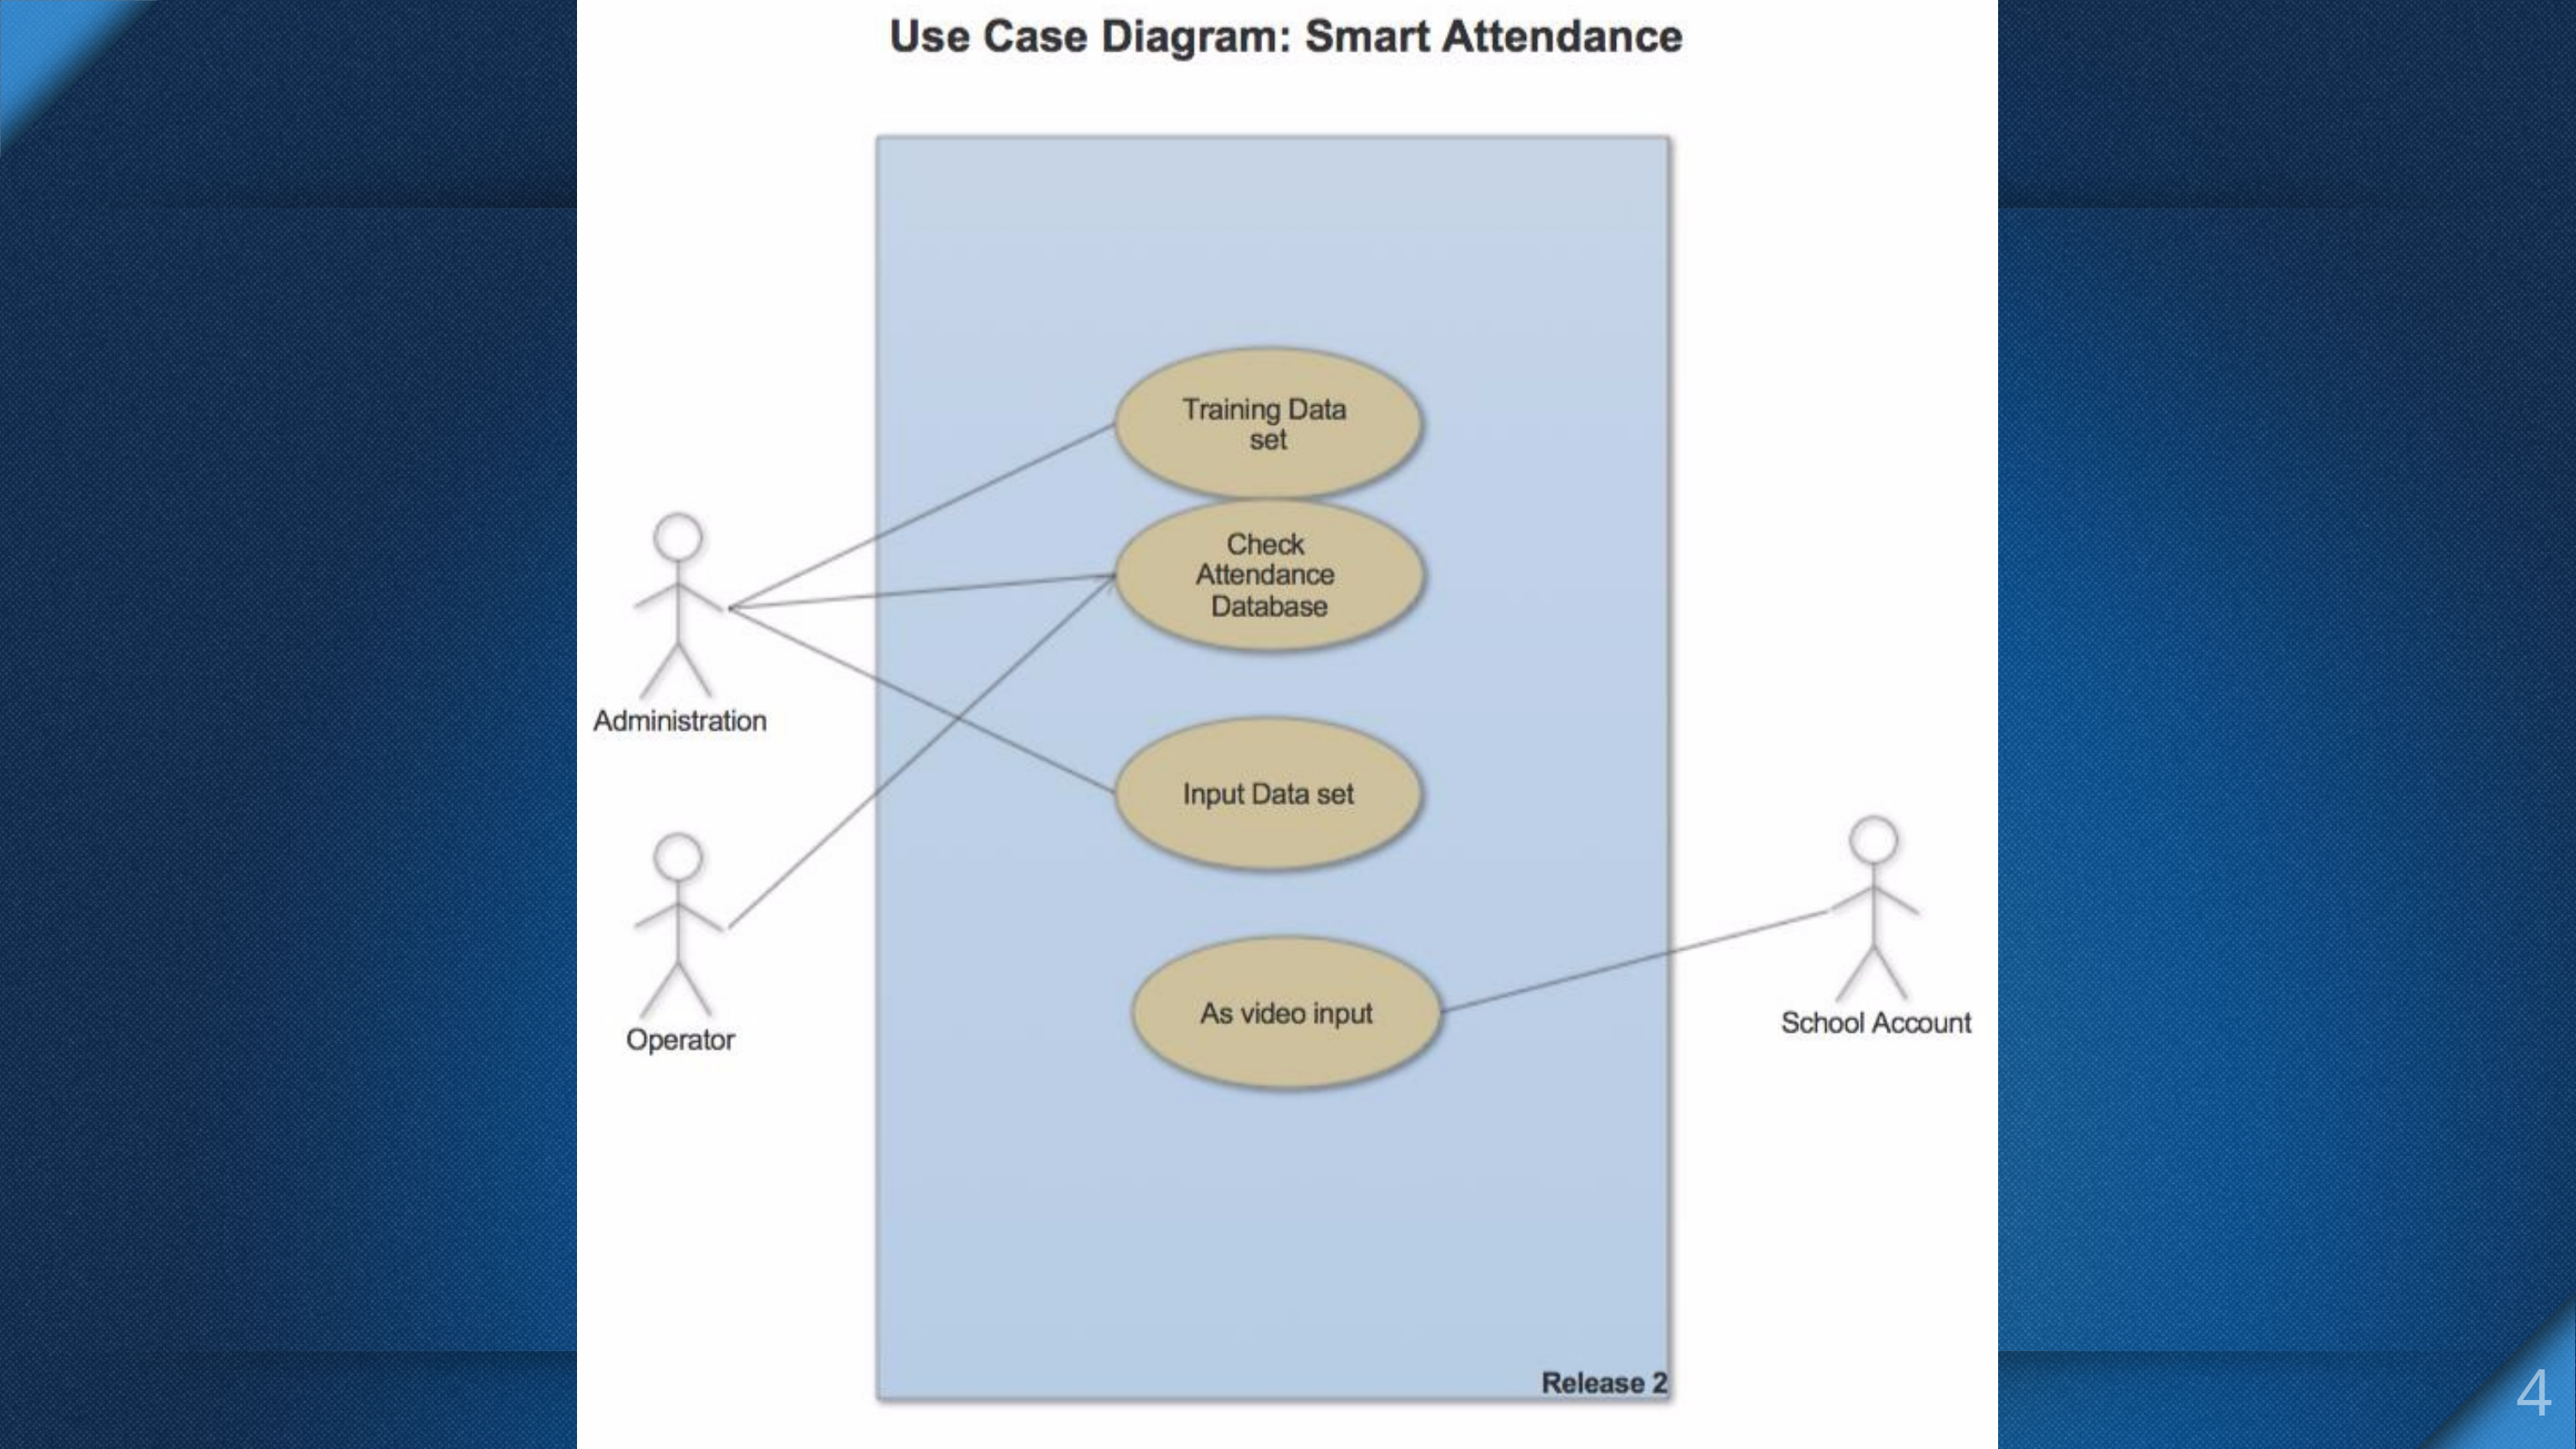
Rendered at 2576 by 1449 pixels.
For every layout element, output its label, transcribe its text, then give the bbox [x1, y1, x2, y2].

picture [2567, 1434, 2576, 1449]
slide_number 4 [2482, 1356, 2576, 1434]
picture [0, 0, 2576, 1449]
